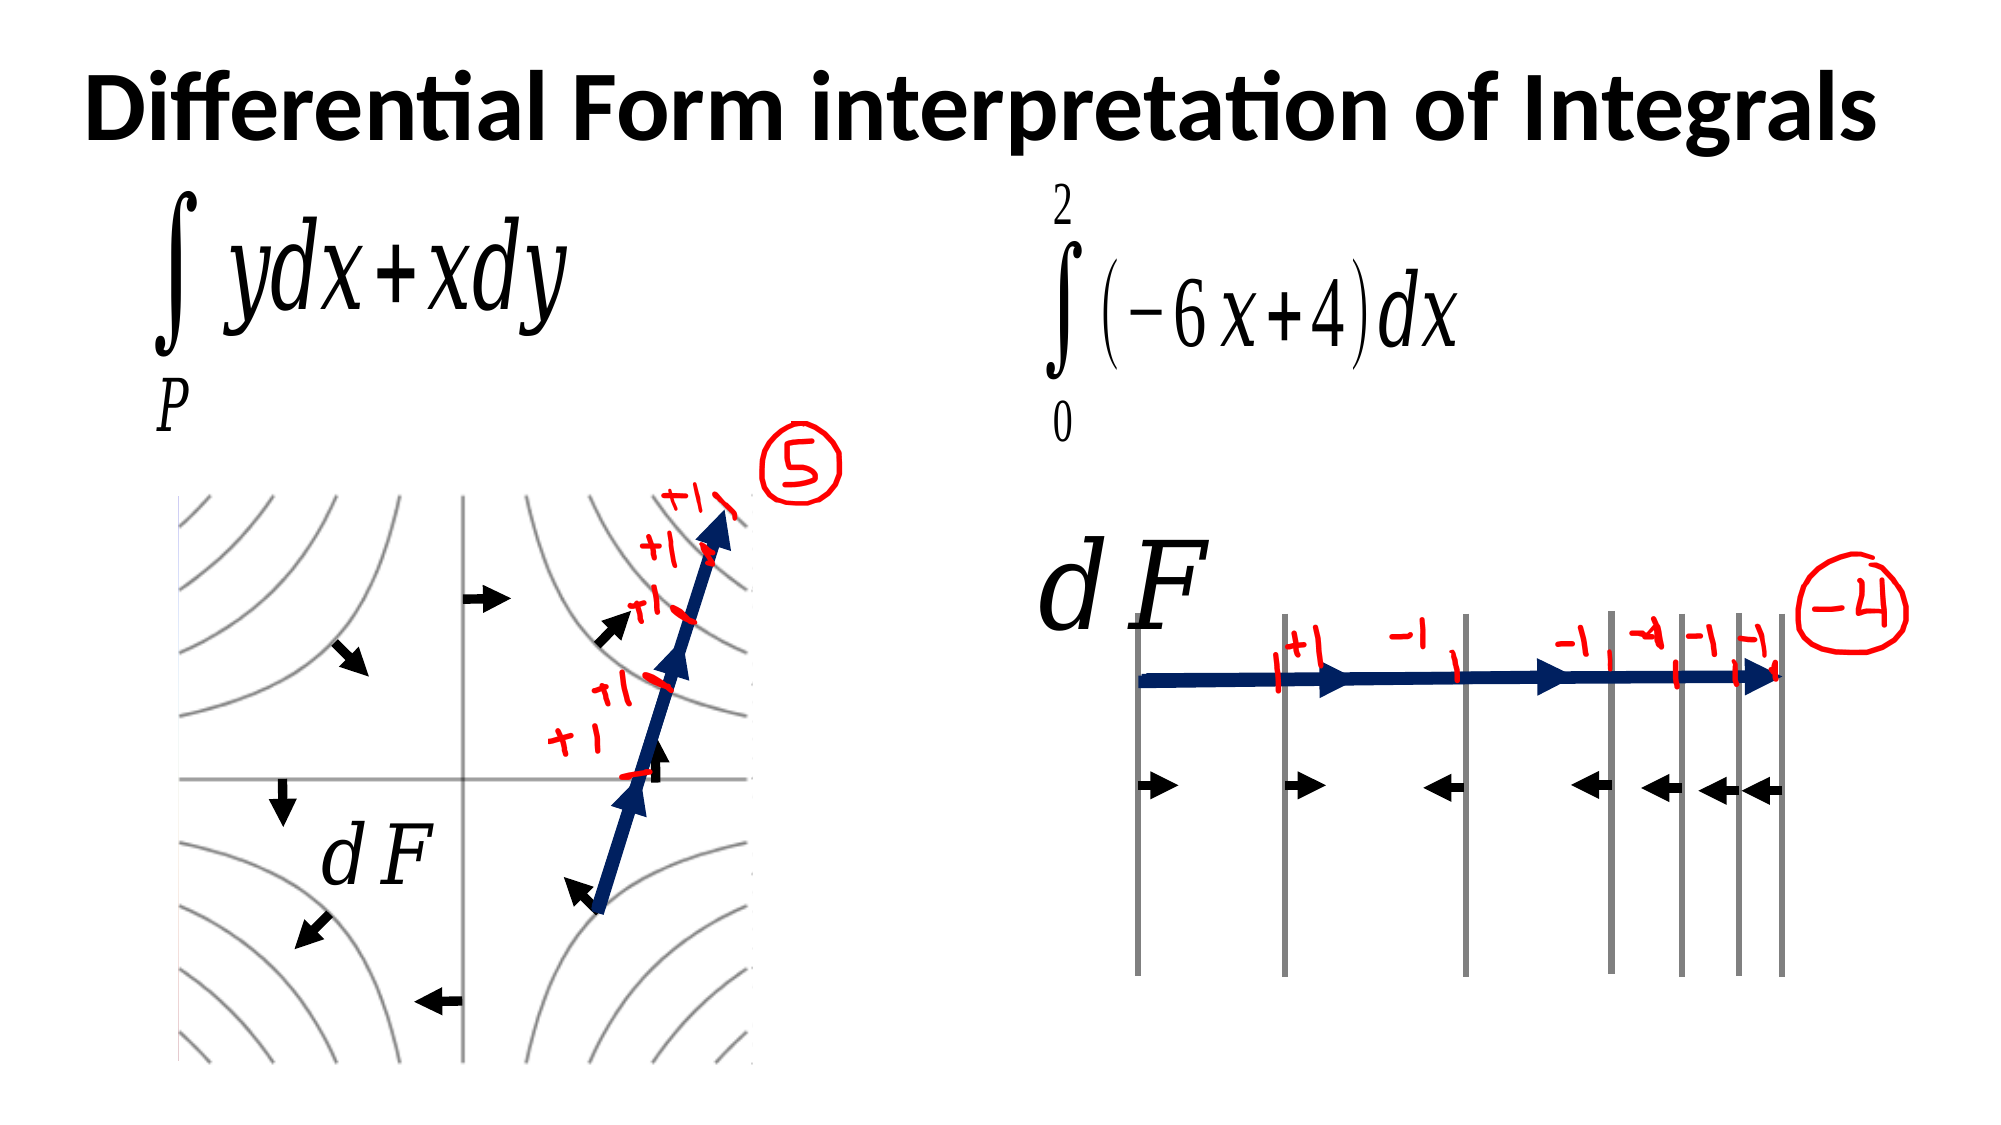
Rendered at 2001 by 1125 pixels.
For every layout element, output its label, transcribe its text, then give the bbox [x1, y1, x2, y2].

picture [1554, 421, 1917, 788]
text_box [178, 491, 753, 1065]
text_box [1137, 610, 1366, 978]
picture [548, 421, 1366, 788]
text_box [1366, 370, 1554, 988]
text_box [597, 509, 725, 914]
text_box Differential Form interpretation of Integrals [68, 33, 1896, 169]
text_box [1554, 610, 1783, 978]
